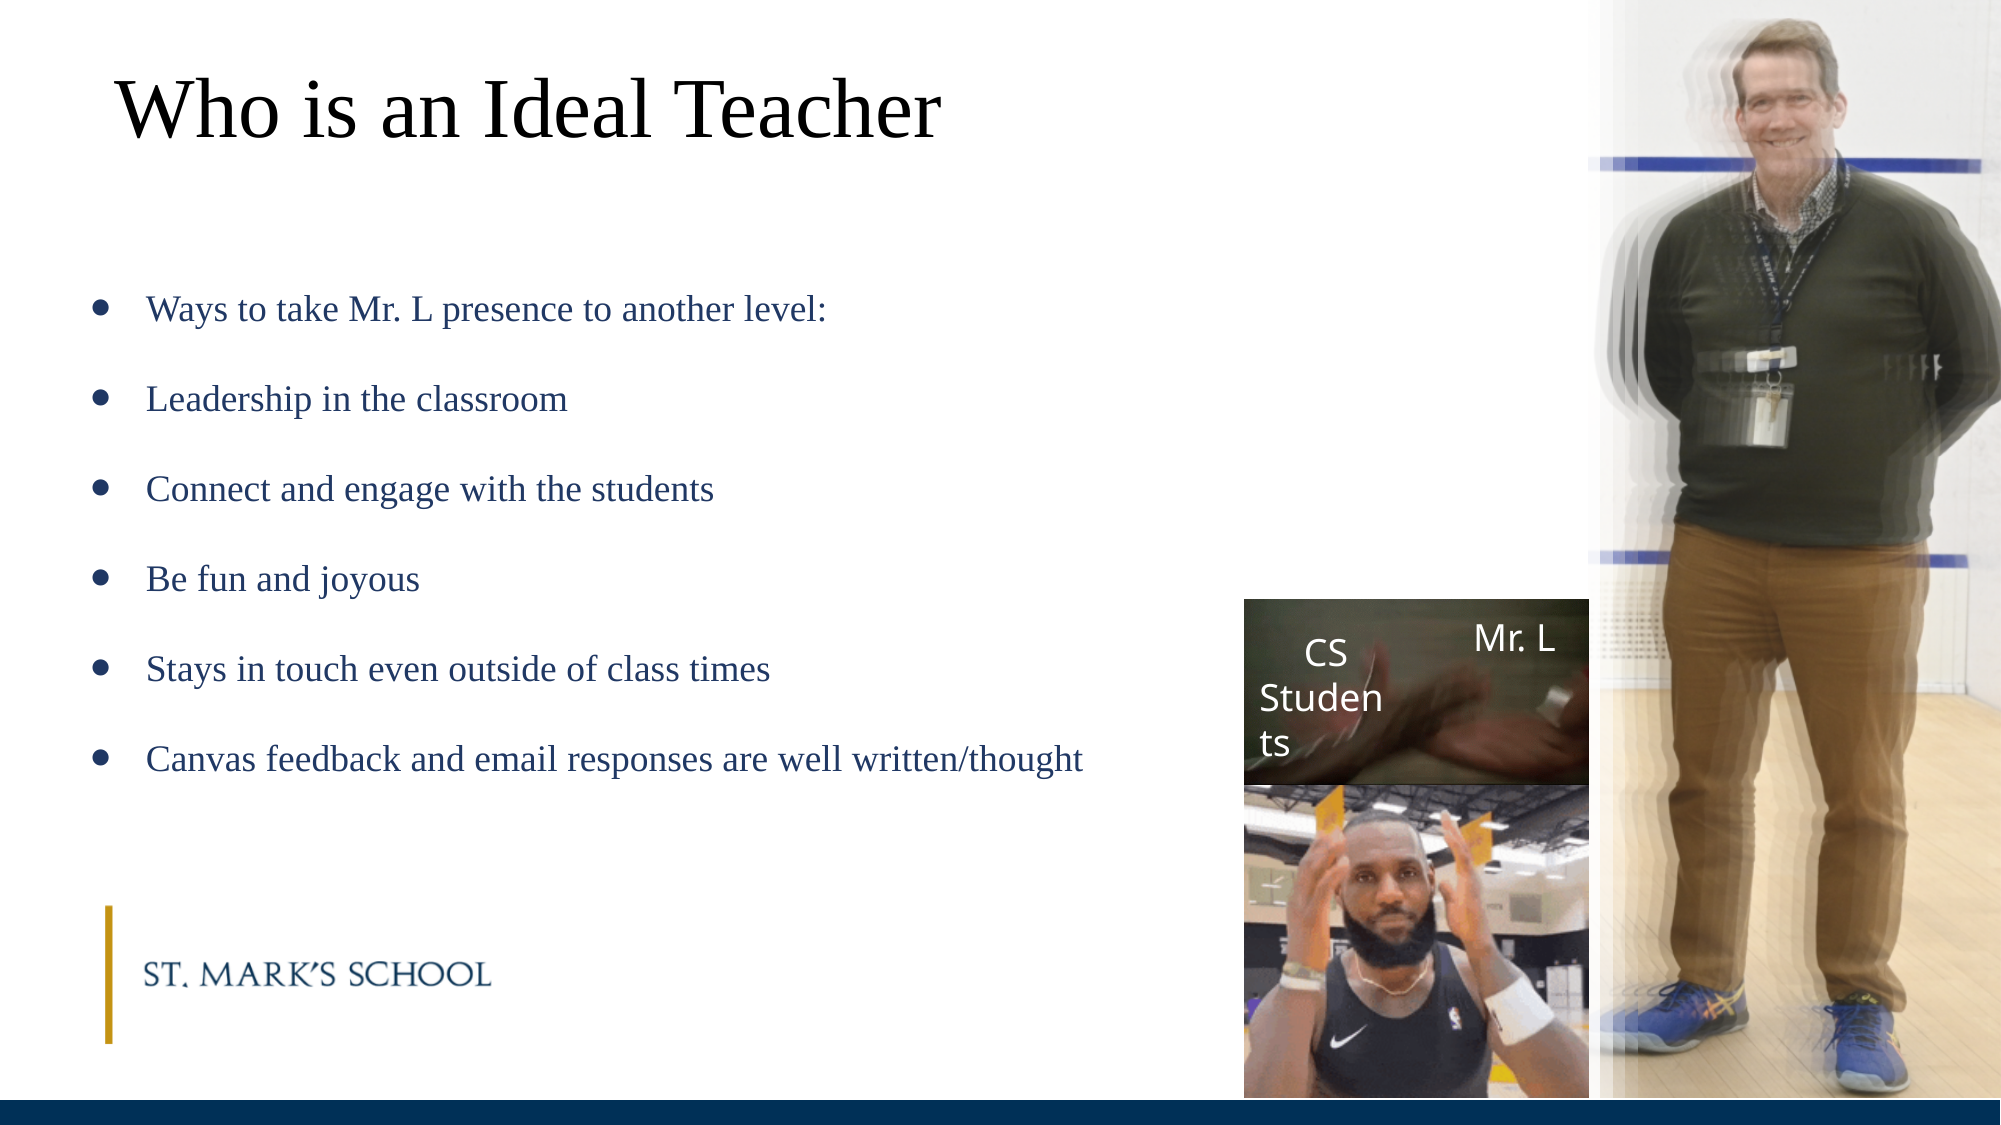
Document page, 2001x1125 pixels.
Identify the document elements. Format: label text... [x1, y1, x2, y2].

picture [0, 0, 2000, 1125]
text_box Ways to take Mr. L presence to another level: Leadership in the classroom Connect and engage with the students Be fun and joyous Stays in touch even outside of class times Canvas feedback and email responses are well written/thought [55, 223, 1150, 794]
text_box Who is an Ideal Teacher [99, 37, 1353, 170]
